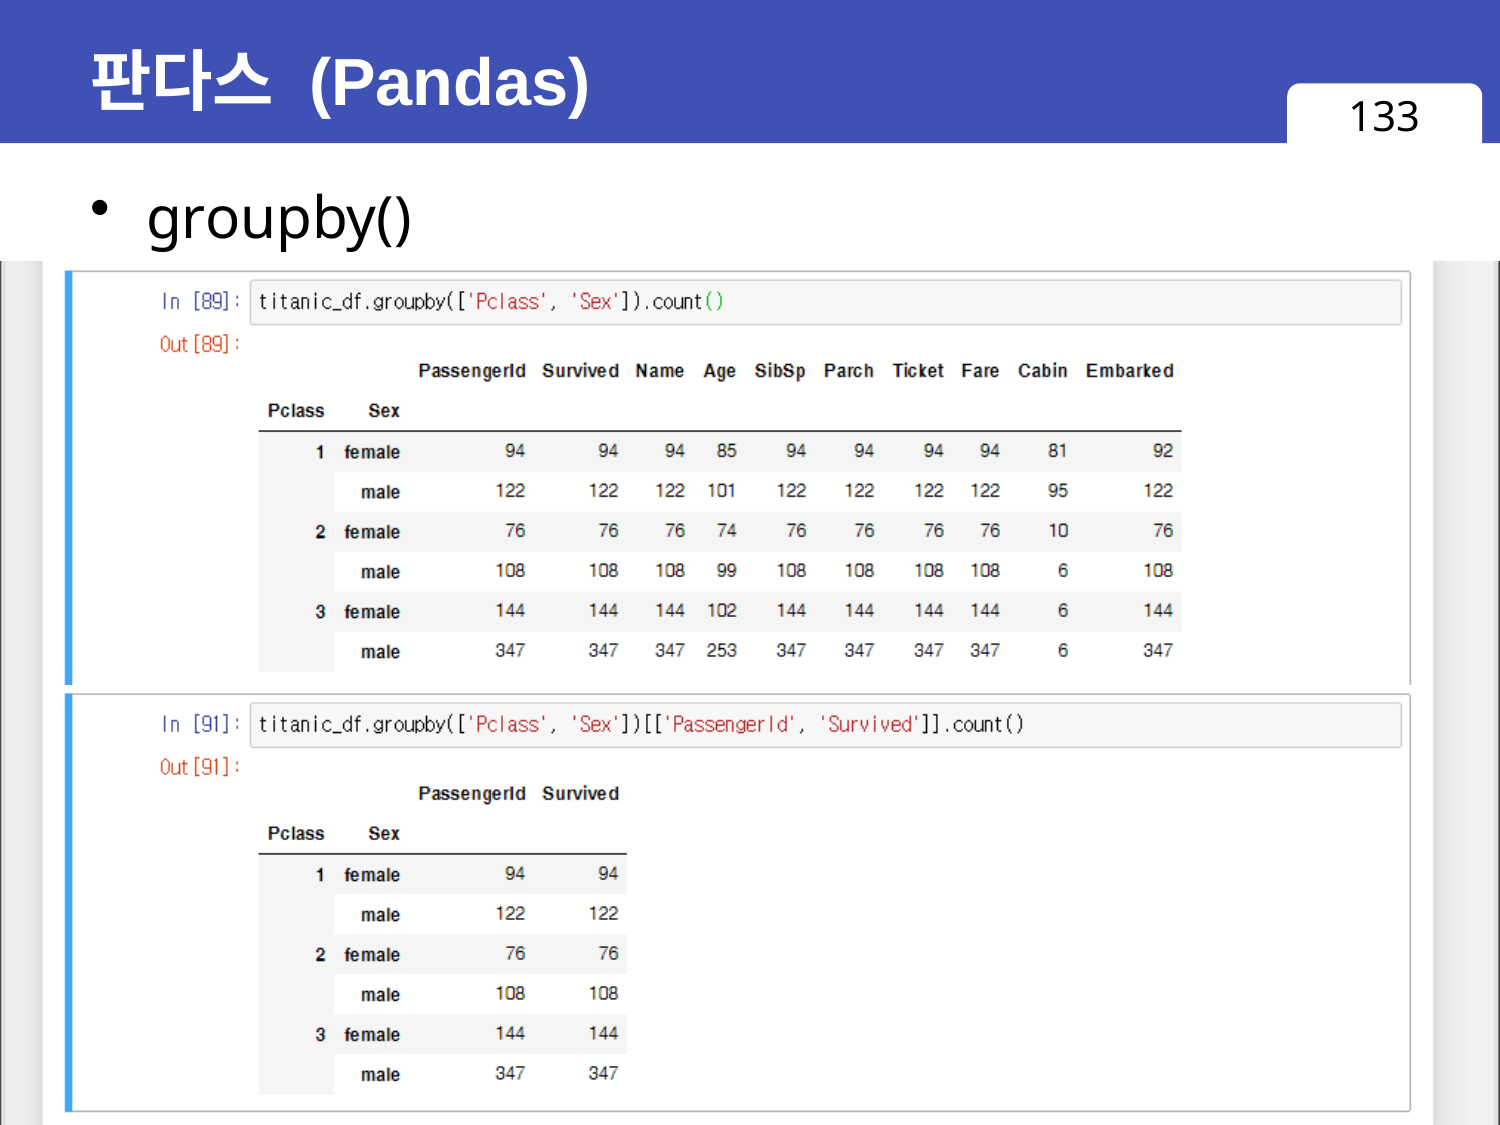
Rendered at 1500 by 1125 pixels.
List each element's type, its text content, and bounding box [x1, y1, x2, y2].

slide_number 133 [1286, 81, 1483, 161]
picture [0, 261, 1500, 1125]
title 판다스 (Pandas) [74, 16, 1426, 141]
list groupby() [74, 172, 1483, 260]
